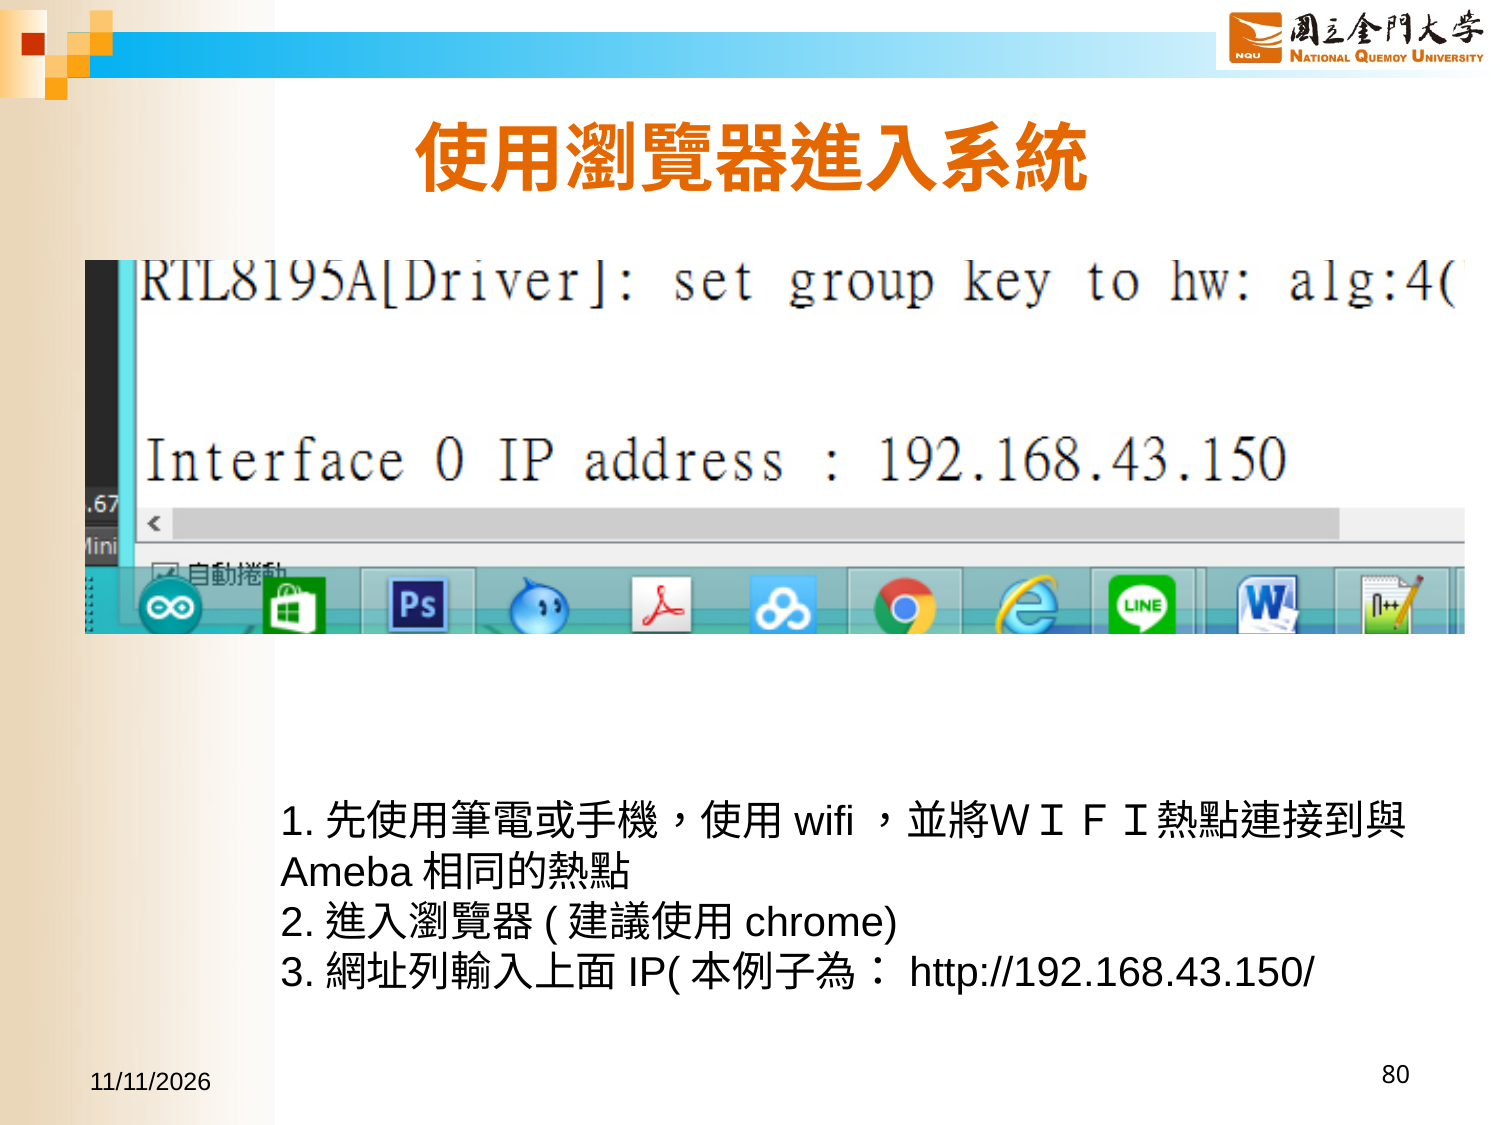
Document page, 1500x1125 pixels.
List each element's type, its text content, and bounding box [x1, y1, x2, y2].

text_box 2017/6/24 [75, 1024, 425, 1103]
text_box 1.先使用筆電或手機，使用wifi，並將ＷＩＦＩ熱點連接到與Ameba相同的熱點 2.進入瀏覽器(建議使用chrome) 3.網址列輸入上面IP(本例子為：http://192.168.43.150/ [265, 786, 1425, 1002]
picture [50, 260, 1465, 634]
text_box 80 [1074, 1024, 1425, 1100]
picture [1216, 1, 1499, 70]
title 使用瀏覽器進入系統 [76, 42, 1427, 258]
